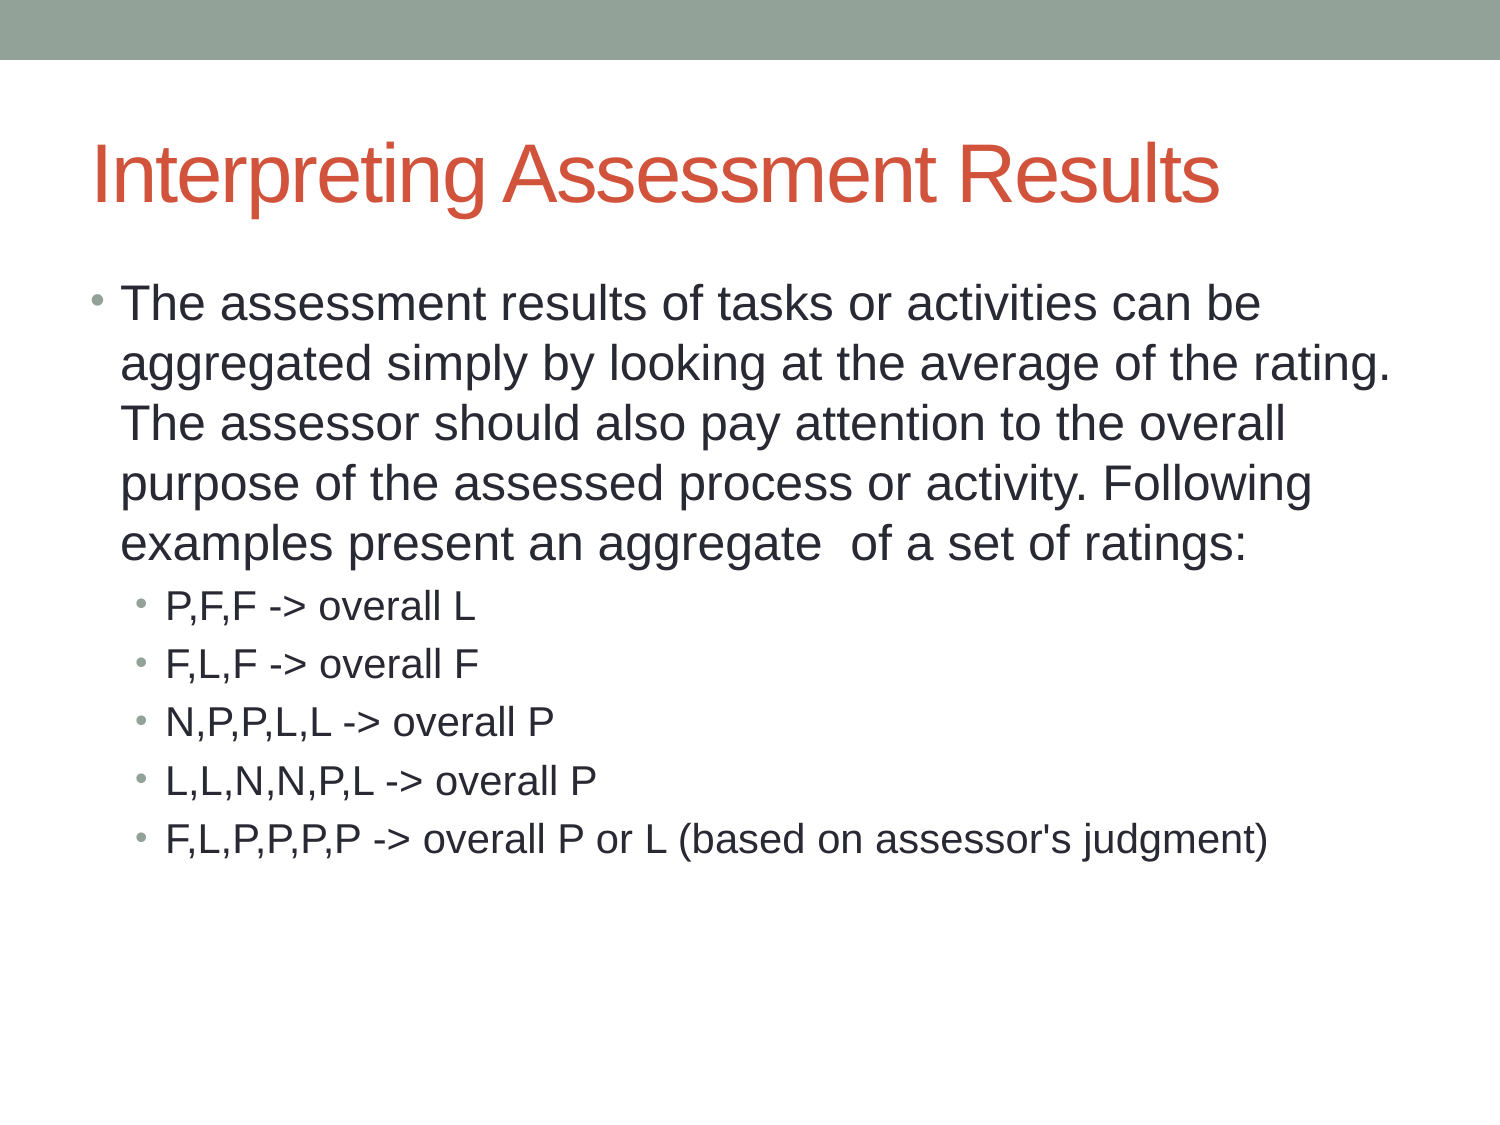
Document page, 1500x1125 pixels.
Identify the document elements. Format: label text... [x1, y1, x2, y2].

list The assessment results of tasks or activities can be aggregated simply by looking at the average of the rating. The assessor should also pay attention to the overall purpose of the assessed process or activity. Following examples present an aggregate of a set of ratings: P,F,F -> overall L F,L,F -> overall F N,P,P,L,L -> overall P L,L,N,N,P,L -> overall P F,L,P,P,P,P -> overall P or L (based on assessor's judgment) [75, 262, 1425, 1063]
title Interpreting Assessment Results [75, 87, 1425, 250]
